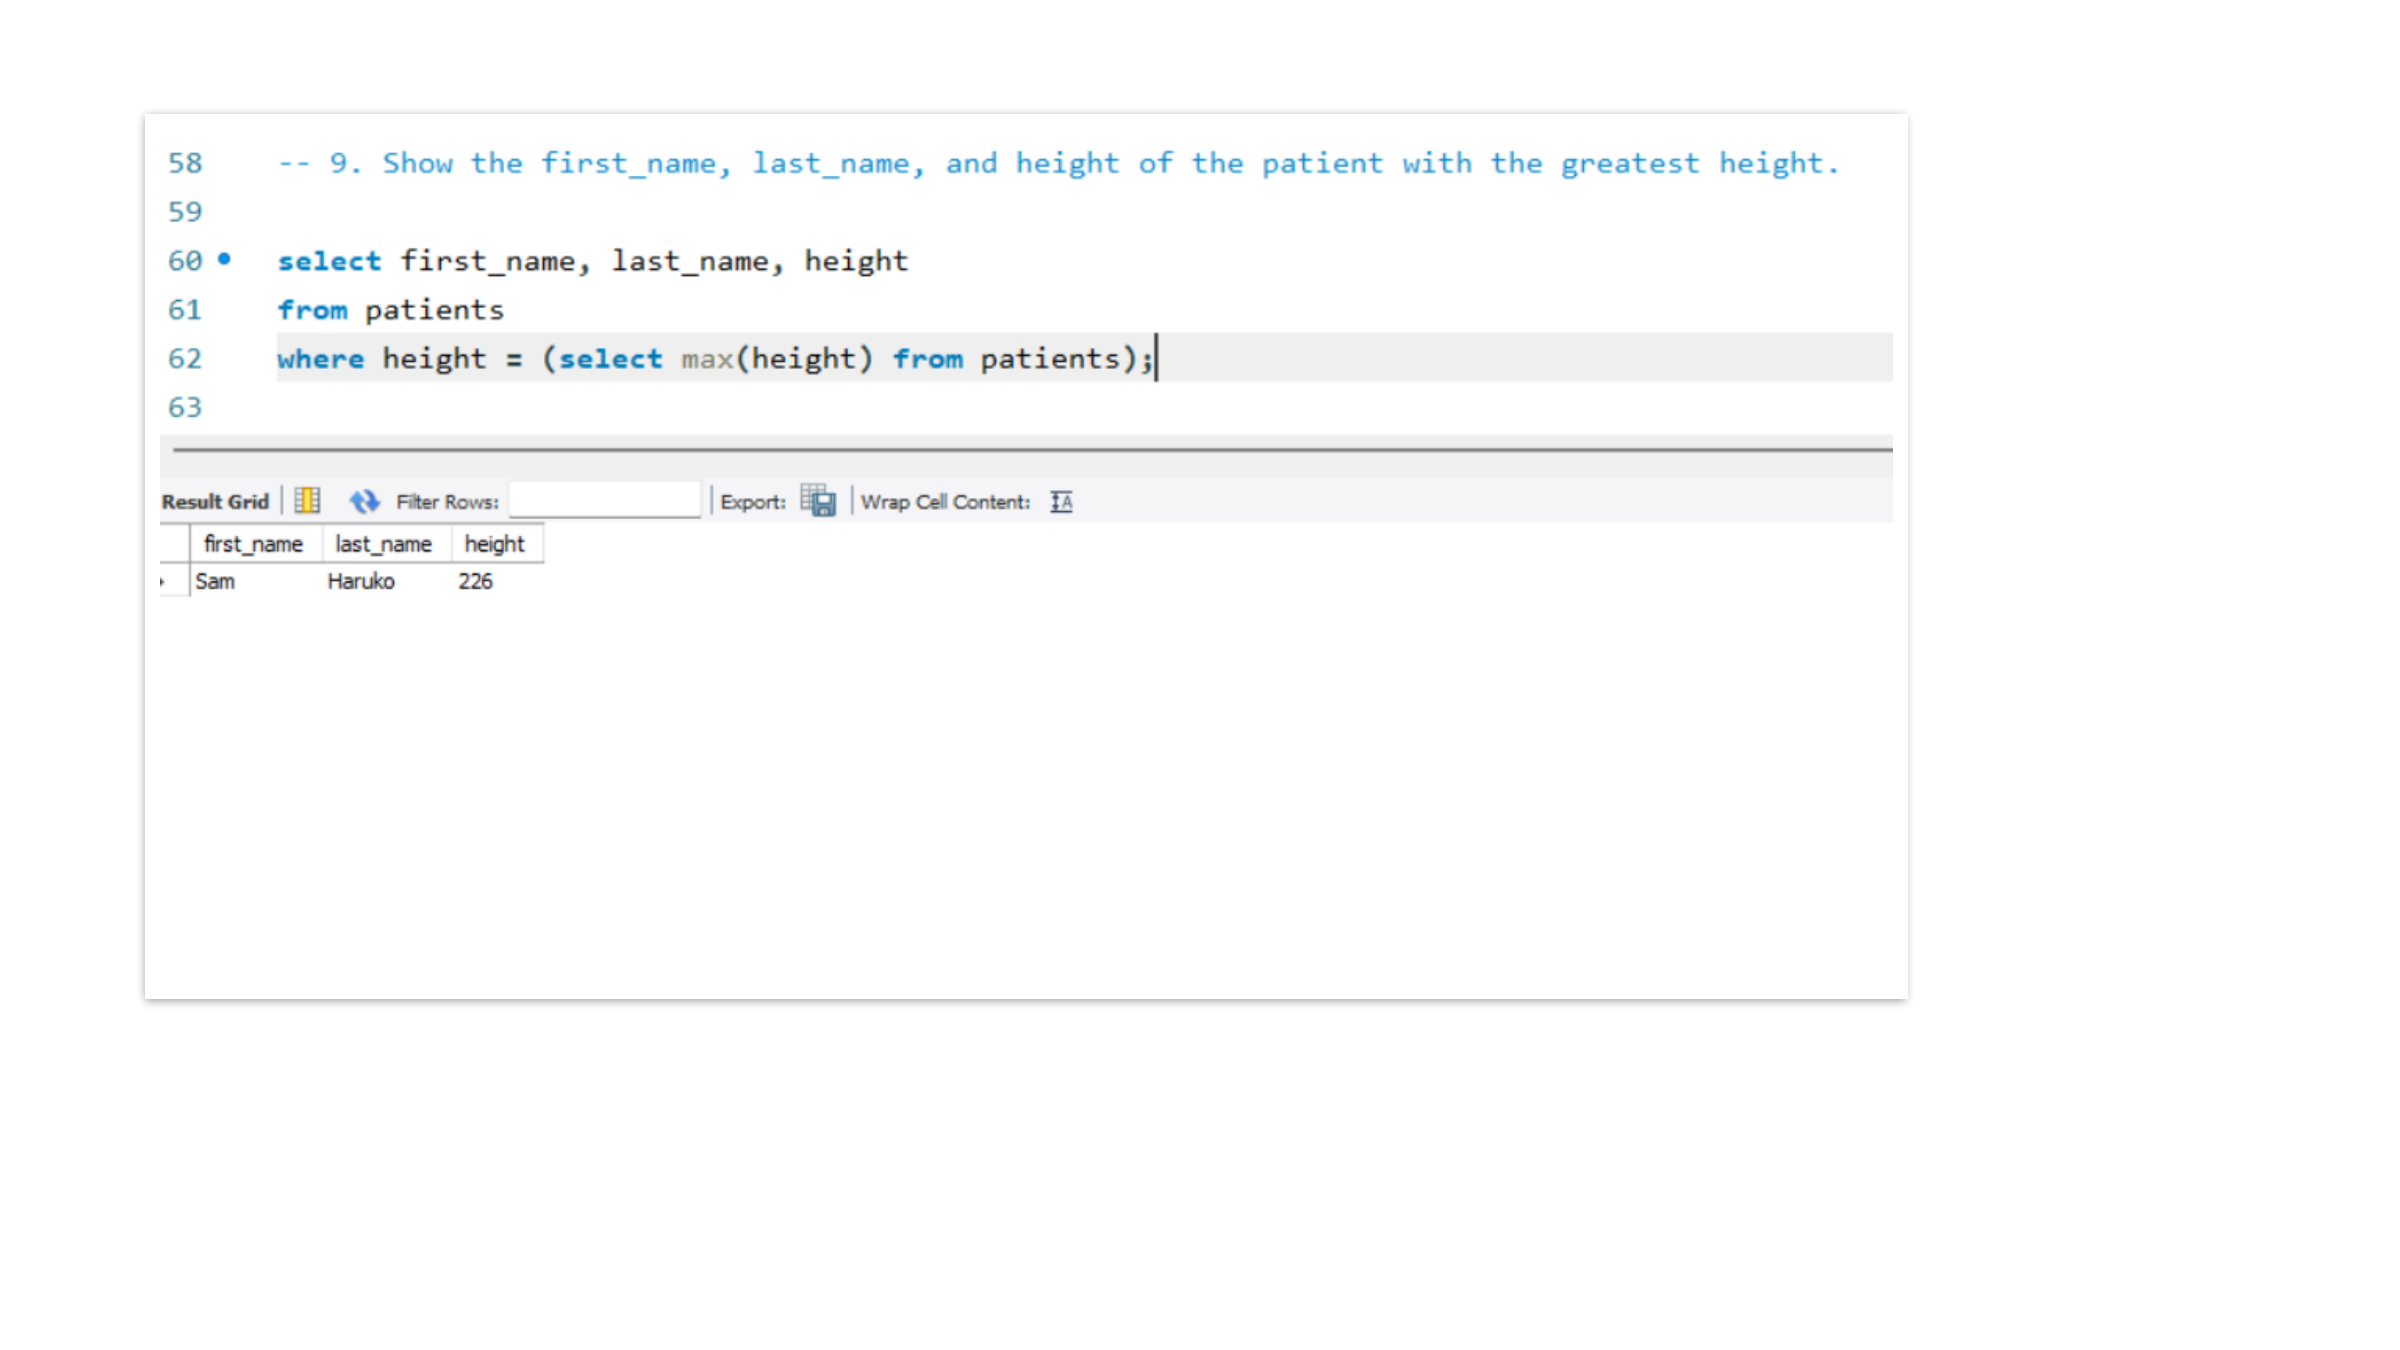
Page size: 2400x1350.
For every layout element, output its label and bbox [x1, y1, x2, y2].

picture [159, 128, 1893, 985]
